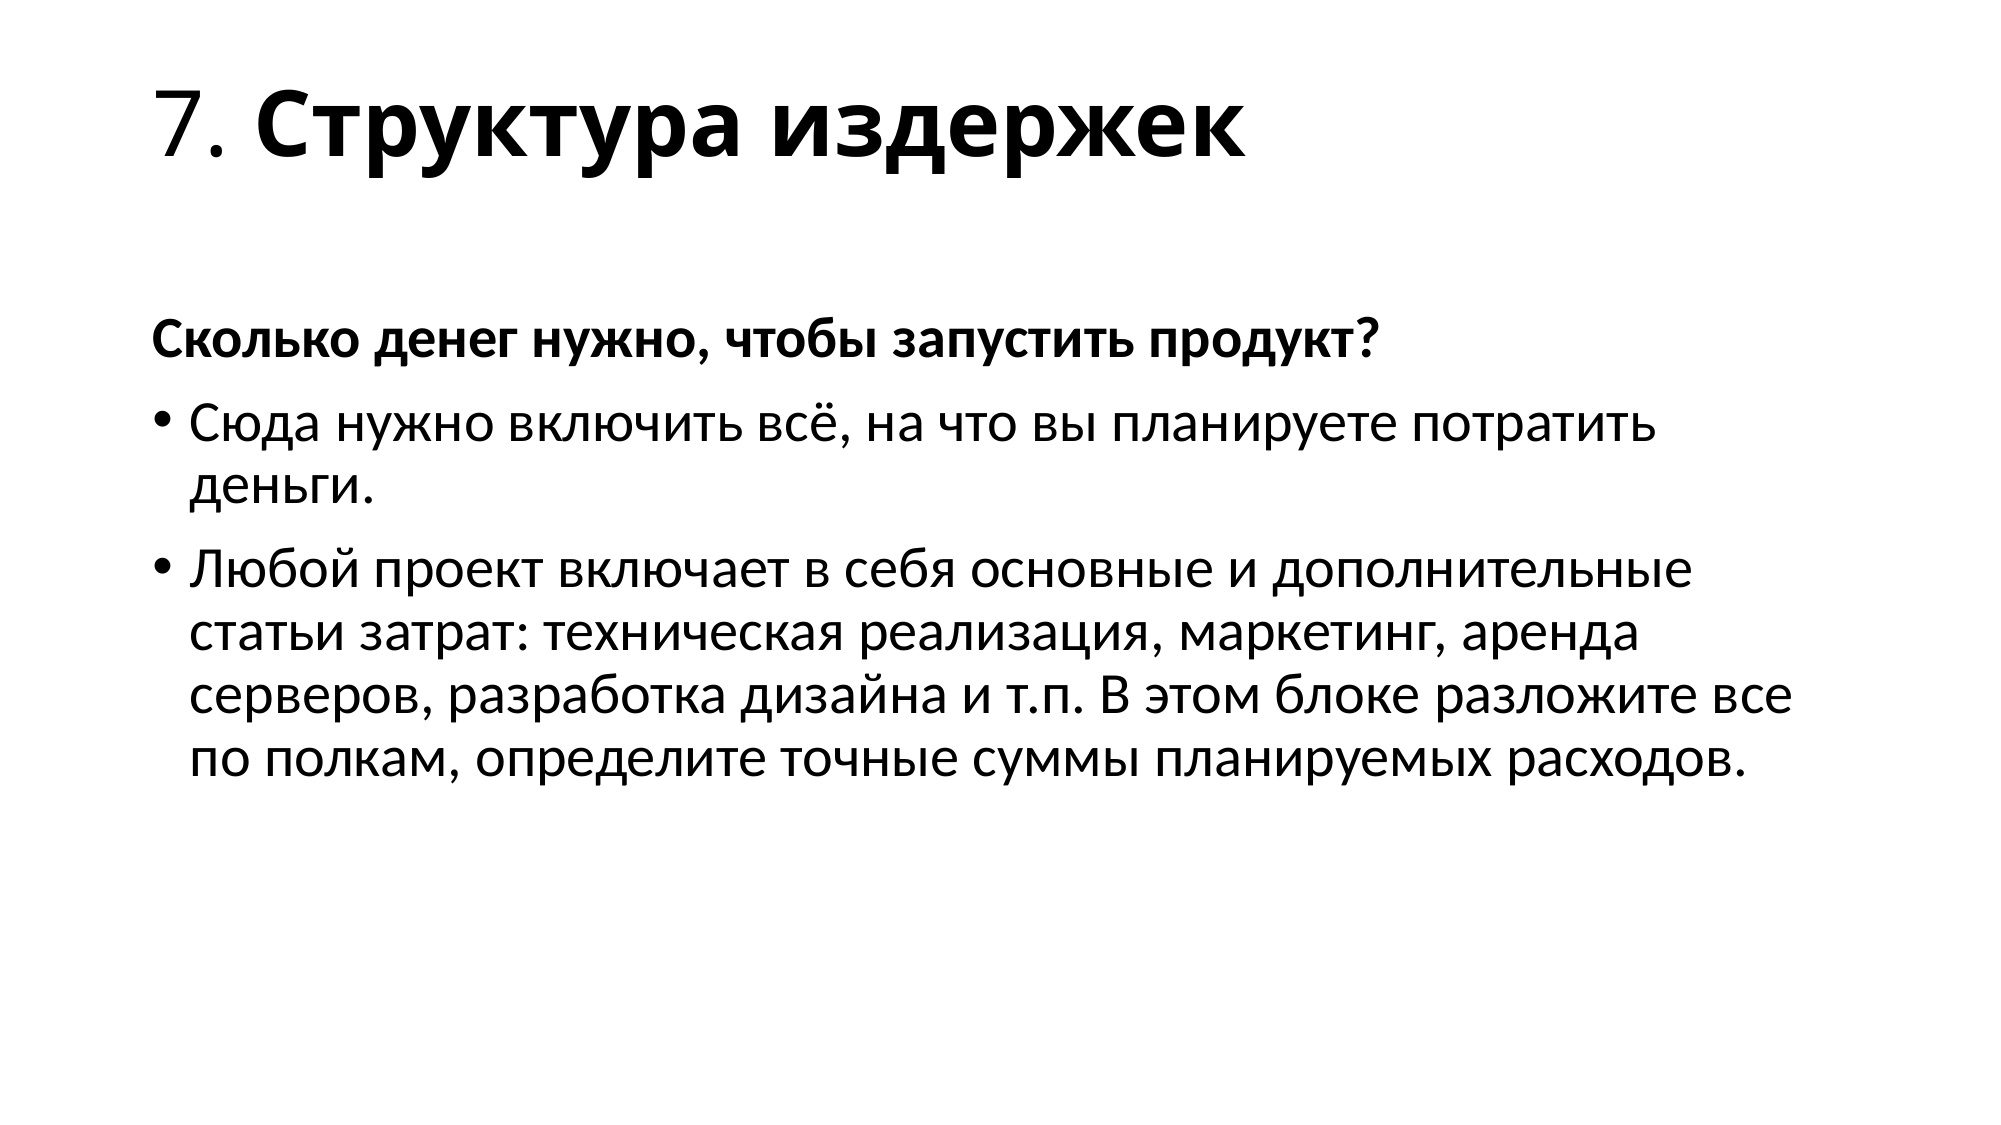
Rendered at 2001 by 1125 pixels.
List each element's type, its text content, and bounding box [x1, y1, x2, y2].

title 7. Структура издержек [137, 59, 1863, 194]
list Сколько денег нужно, чтобы запустить продукт? Сюда нужно включить всё, на что вы планируете потратить деньги. Любой проект включает в себя основные и дополнительные статьи затрат: техническая реализация, маркетинг, аренда серверов, разработка дизайна и т.п. В этом блоке разложите все по полкам, определите точные суммы планируемых расходов. [137, 299, 1863, 1014]
